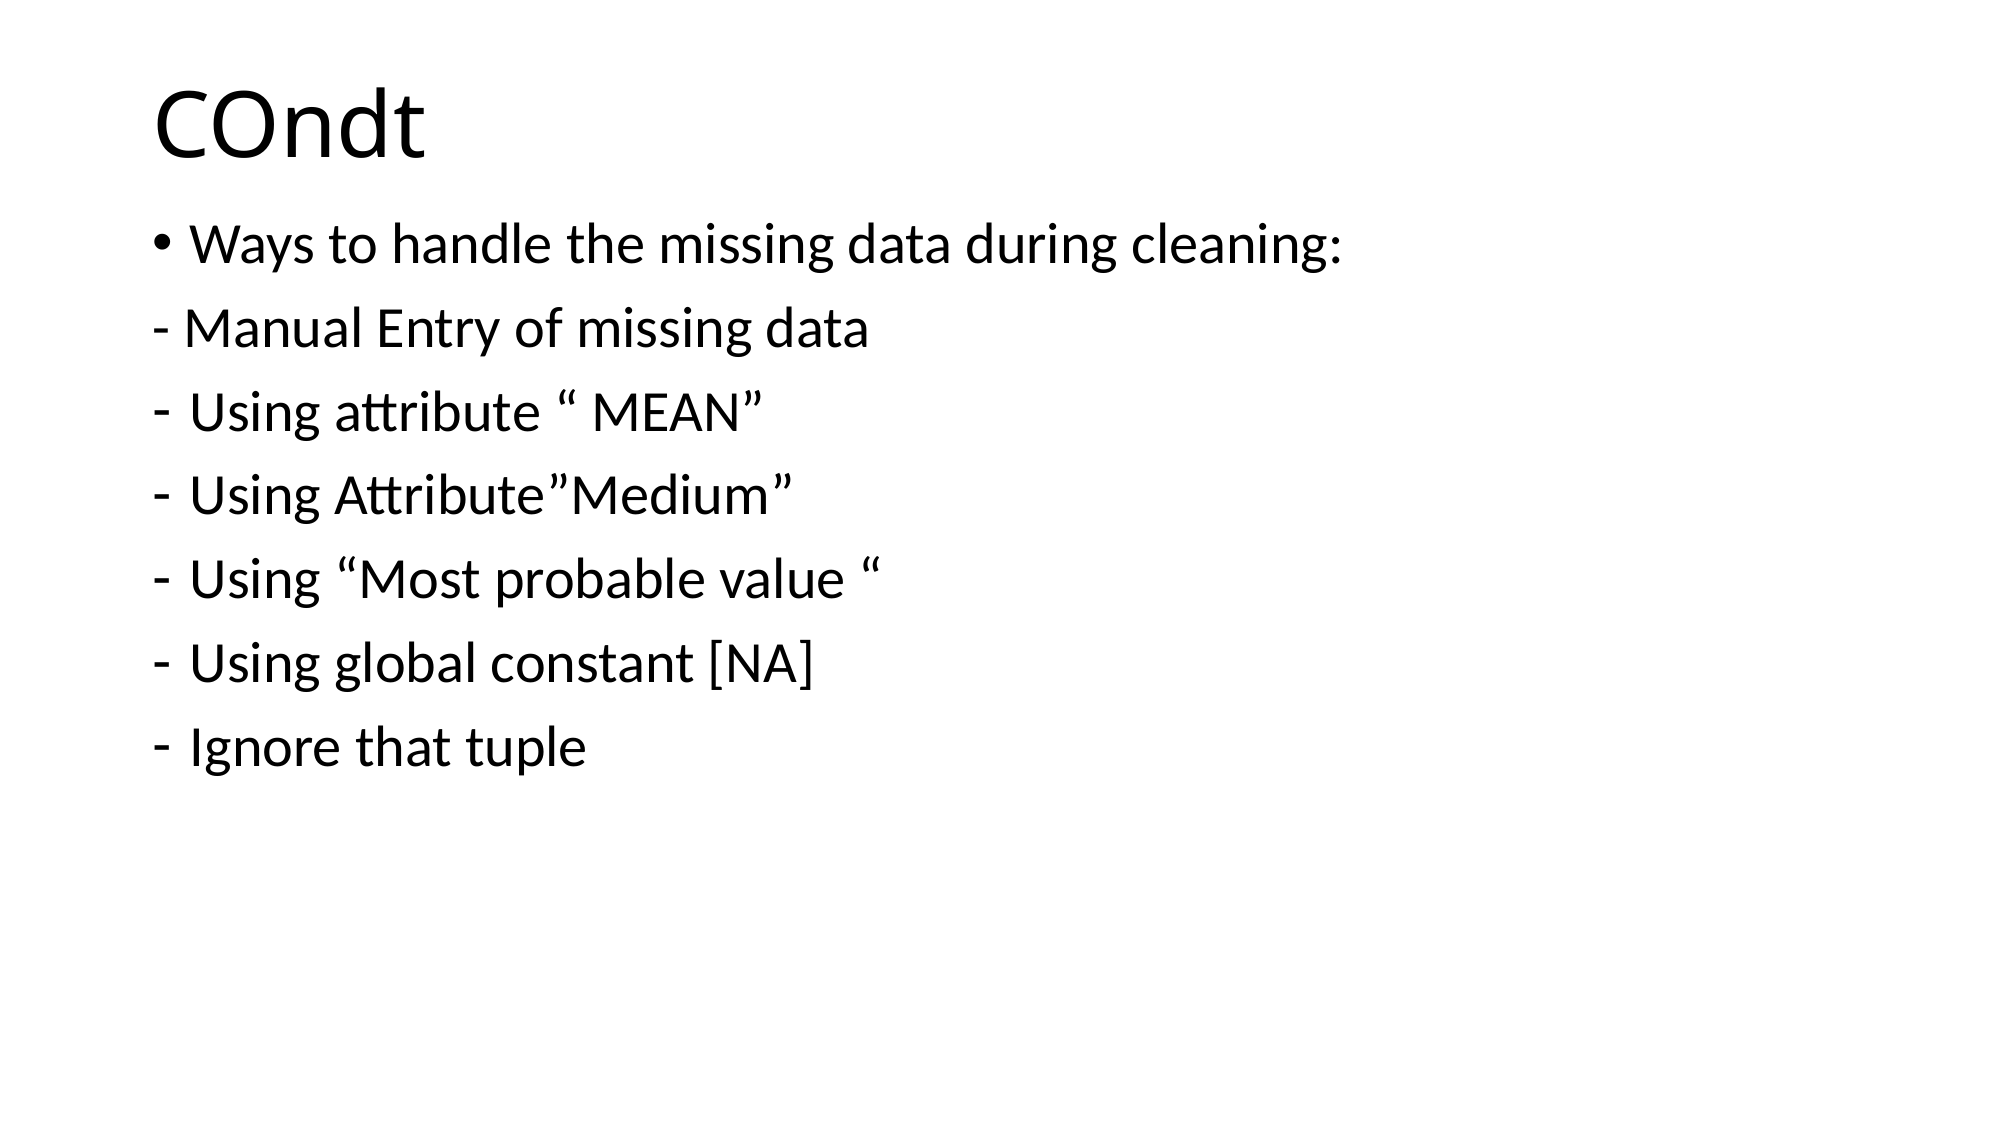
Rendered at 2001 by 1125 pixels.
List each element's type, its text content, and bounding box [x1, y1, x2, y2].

list Ways to handle the missing data during cleaning: - Manual Entry of missing data Using attribute “ MEAN” Using Attribute”Medium” Using “Most probable value “ Using global constant [NA] Ignore that tuple [137, 205, 1863, 920]
title COndt [137, 59, 1863, 196]
